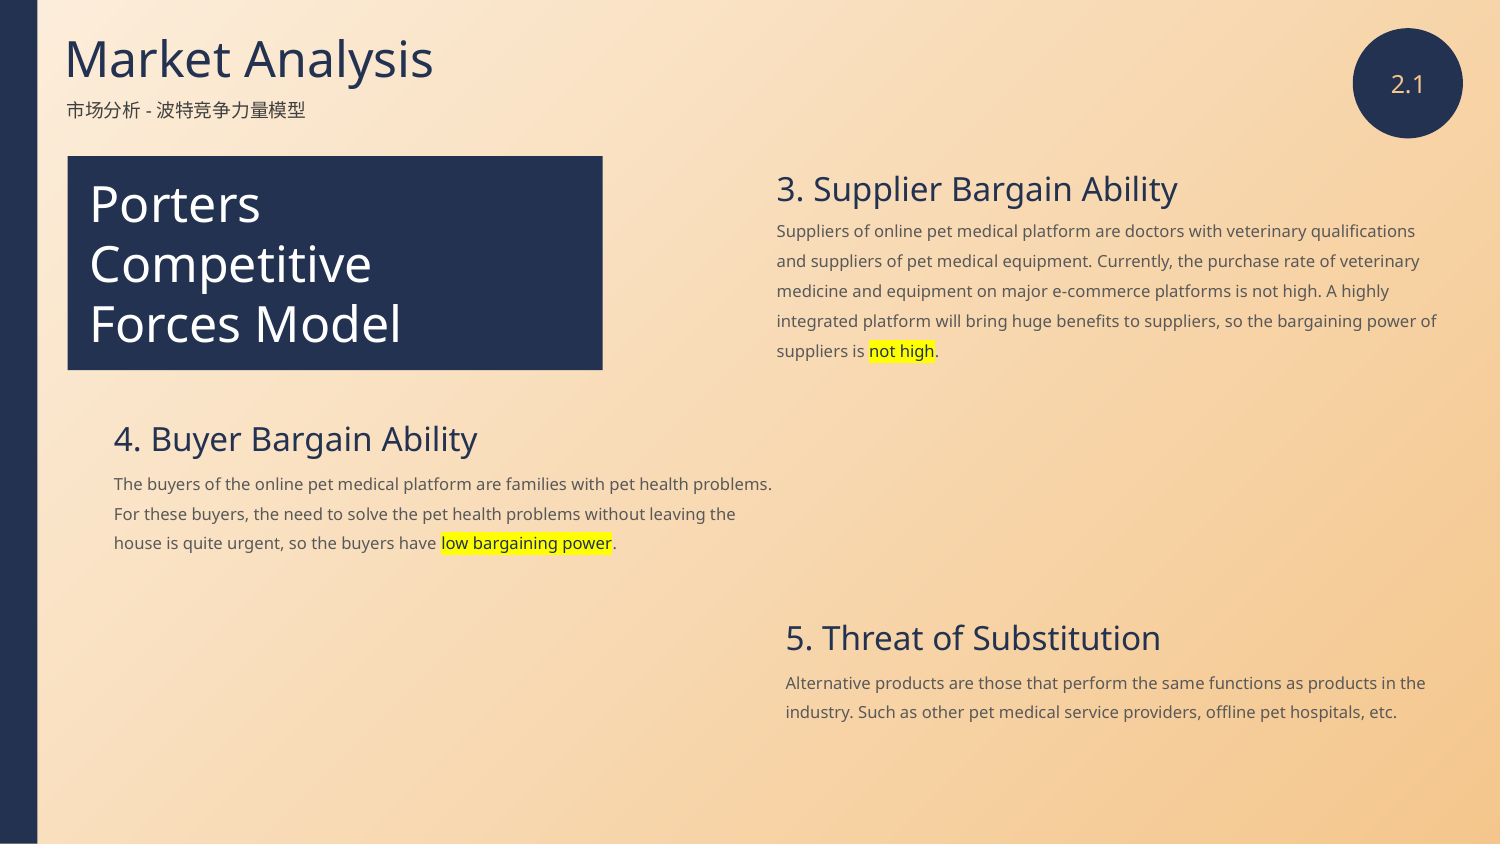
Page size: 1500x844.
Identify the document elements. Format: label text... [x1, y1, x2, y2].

text_box Market Analysis [49, 20, 678, 96]
text_box [0, 0, 38, 844]
text_box 5. Threat of Substitution [770, 609, 1231, 665]
text_box Alternative products are those that perform the same functions as products in the industry. Such as other pet medical service providers, offline pet hospitals, etc. [770, 655, 1465, 760]
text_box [1351, 28, 1465, 139]
text_box 4. Buyer Bargain Ability [99, 410, 569, 466]
text_box 市场分析-波特竞争力量模型 [51, 91, 479, 129]
text_box Suppliers of online pet medical platform are doctors with veterinary qualifications and suppliers of pet medical equipment. Currently, the purchase rate of veterinary medicine and equipment on major e-commerce platforms is not high. A highly integrated platform will bring huge benefits to suppliers, so the bargaining power of suppliers is not high. [761, 203, 1457, 369]
text_box [67, 155, 604, 371]
text_box 3. Supplier Bargain Ability [761, 161, 1267, 216]
text_box Porters Competitive Forces Model [75, 164, 439, 360]
text_box The buyers of the online pet medical platform are families with pet health problems. For these buyers, the need to solve the pet health problems without leaving the house is quite urgent, so the buyers have low bargaining power. [99, 456, 794, 561]
